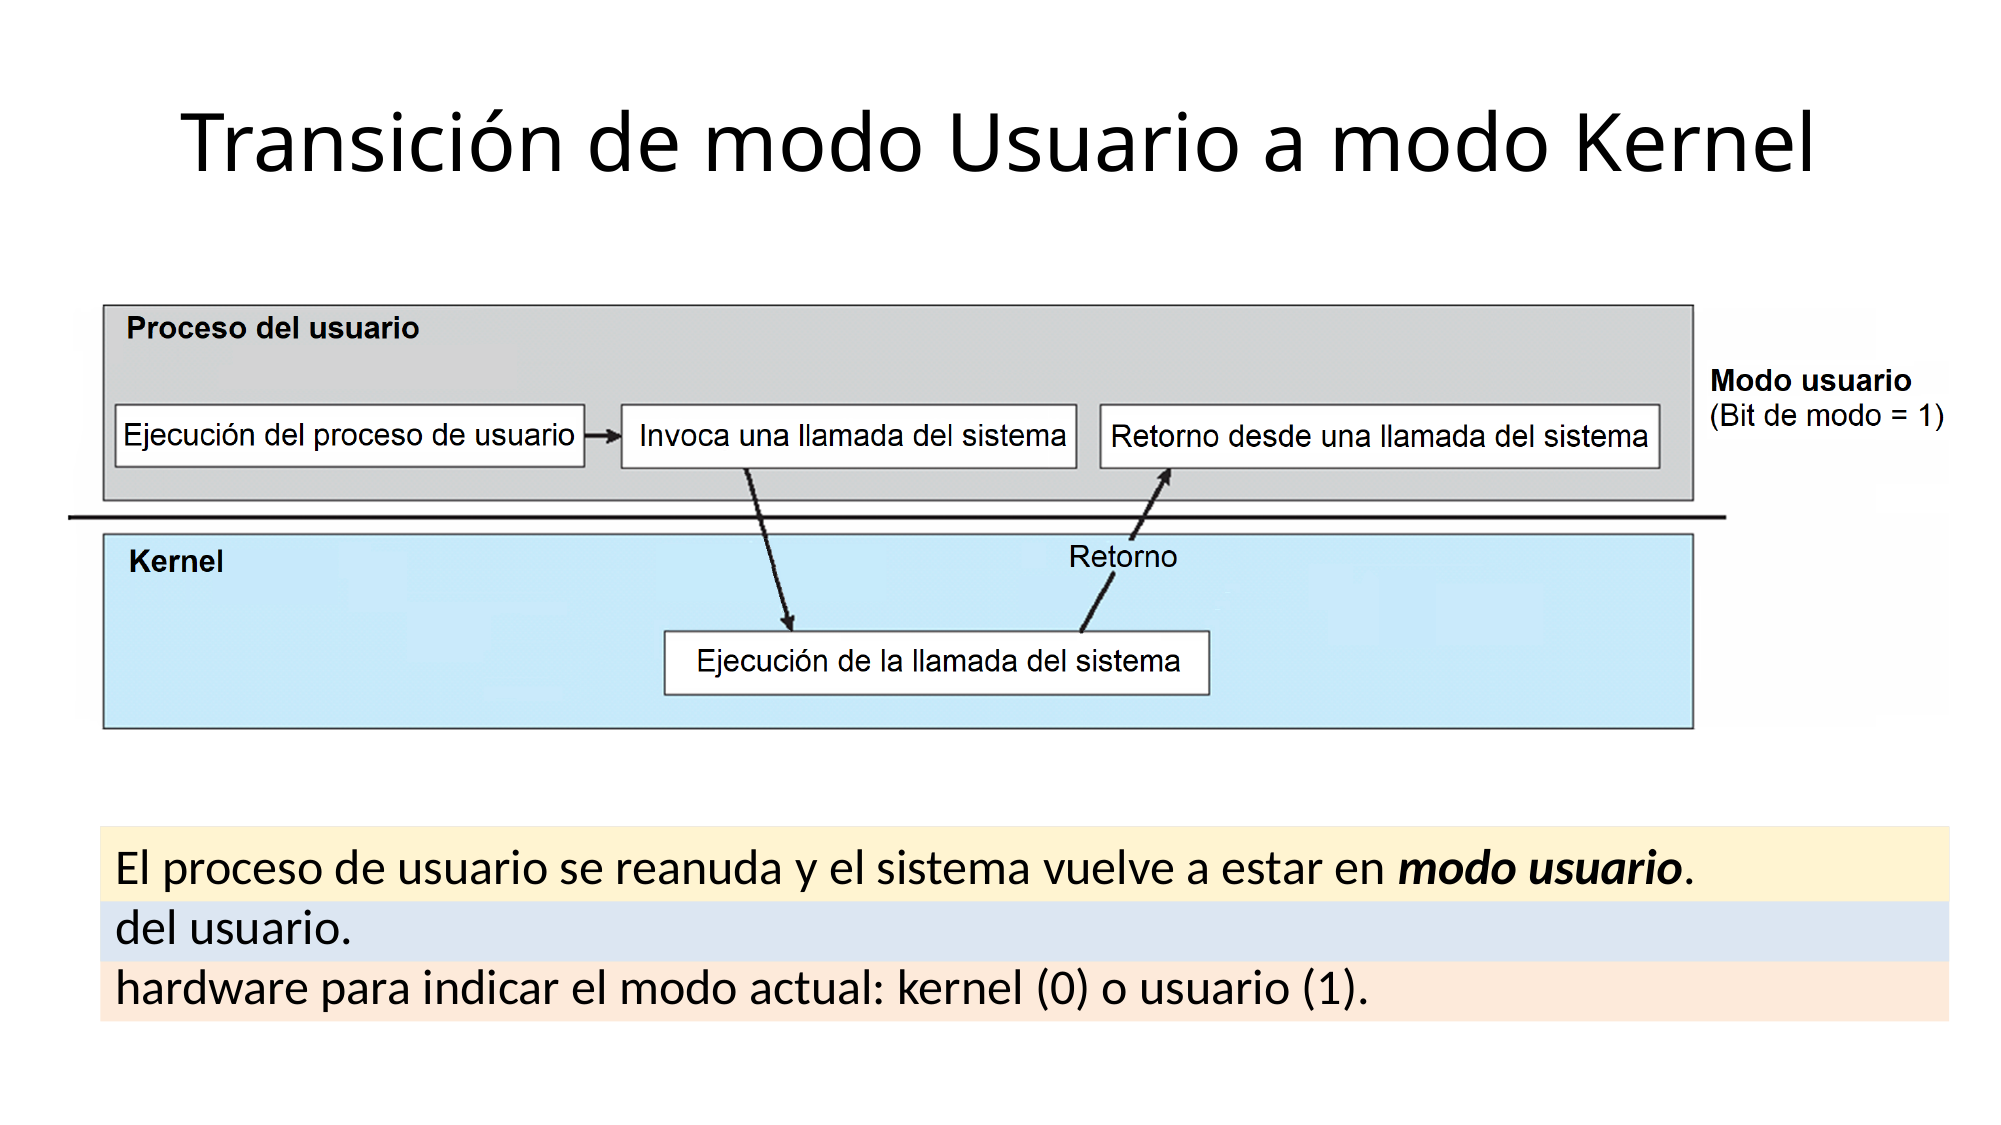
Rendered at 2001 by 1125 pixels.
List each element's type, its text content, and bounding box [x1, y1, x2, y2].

text_box El proceso de usuario se reanuda y el sistema vuelve a estar en modo usuario. [100, 826, 1950, 902]
text_box El sistema operativo tiene dos modos: modo usuario y modo kernel (llamado también modo supervisor o modo privilegiado). Un bit, llamado bit de modo, se adicionó al hardware para indicar el modo actual: kernel (0) o usuario (1). [100, 962, 1950, 1022]
text_box Una vez se complete la ejecución de la llamada al sistema, el control volverá al proceso del usuario. [100, 902, 1950, 962]
title Transición de modo Usuario a modo Kernel [99, 45, 1900, 233]
picture [58, 294, 1949, 738]
